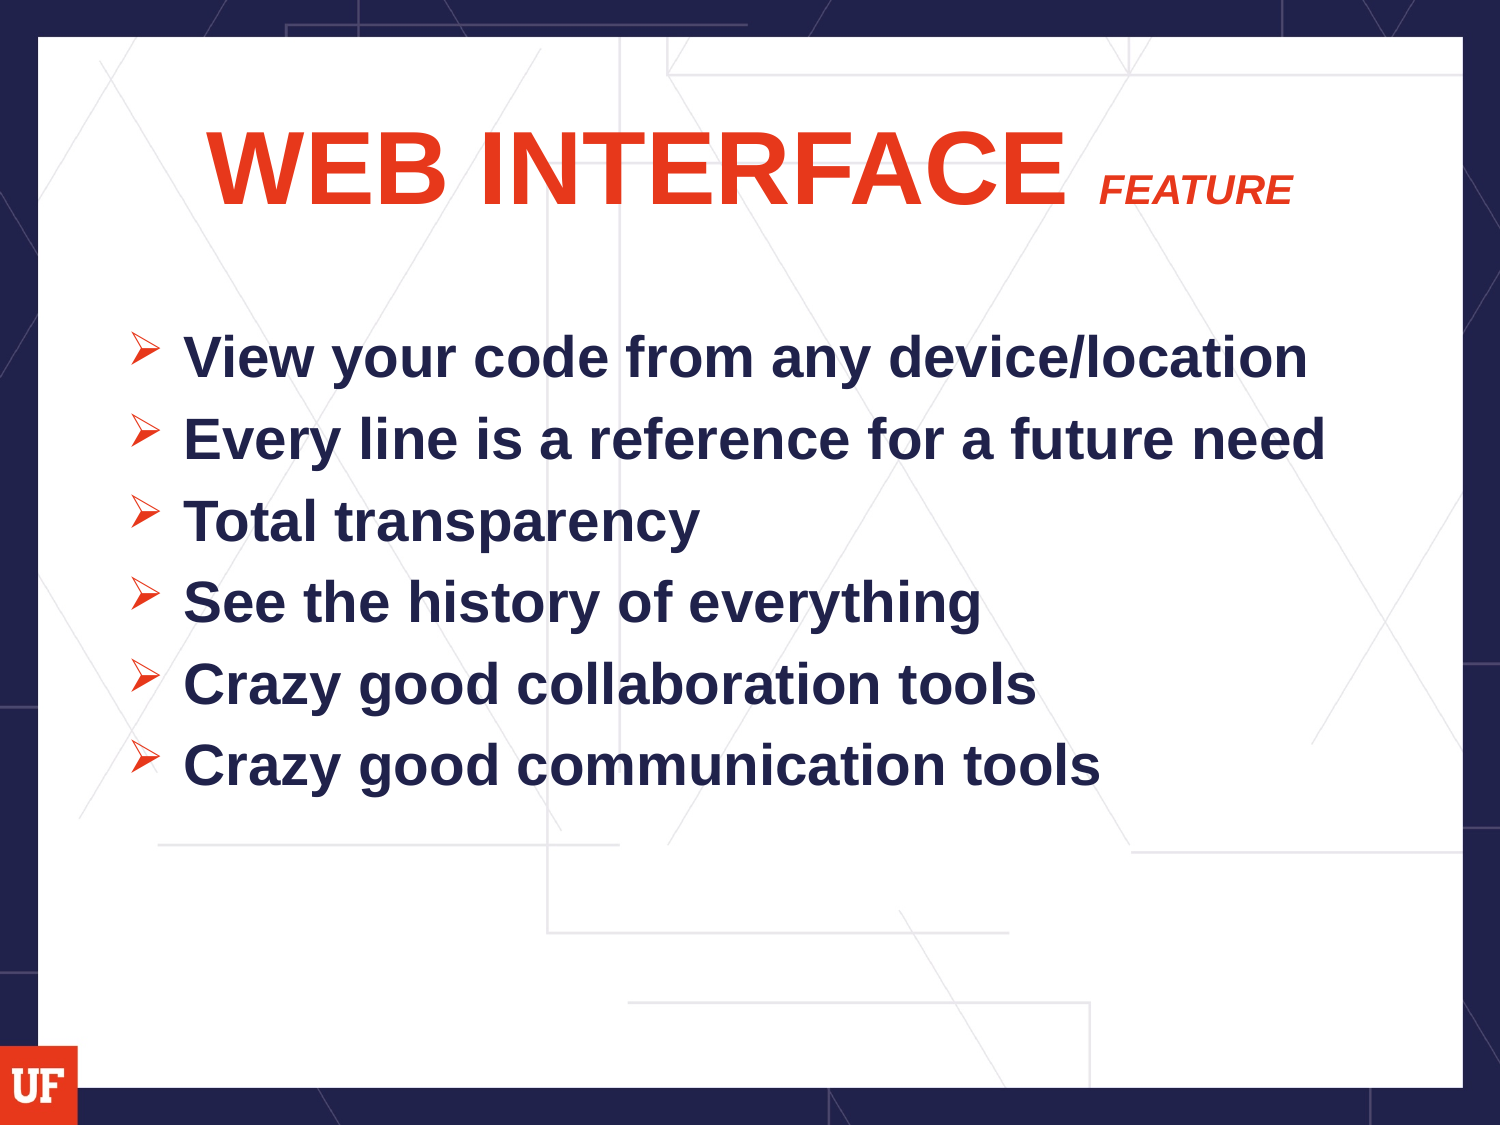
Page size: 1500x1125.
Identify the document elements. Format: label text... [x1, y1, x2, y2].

list View your code from any device/location Every line is a reference for a future need Total transparency See the history of everything Crazy good collaboration tools Crazy good communication tools [112, 312, 1378, 1082]
title WEB INTERFACE FEATURE [62, 62, 1438, 263]
picture [0, 0, 1500, 1125]
